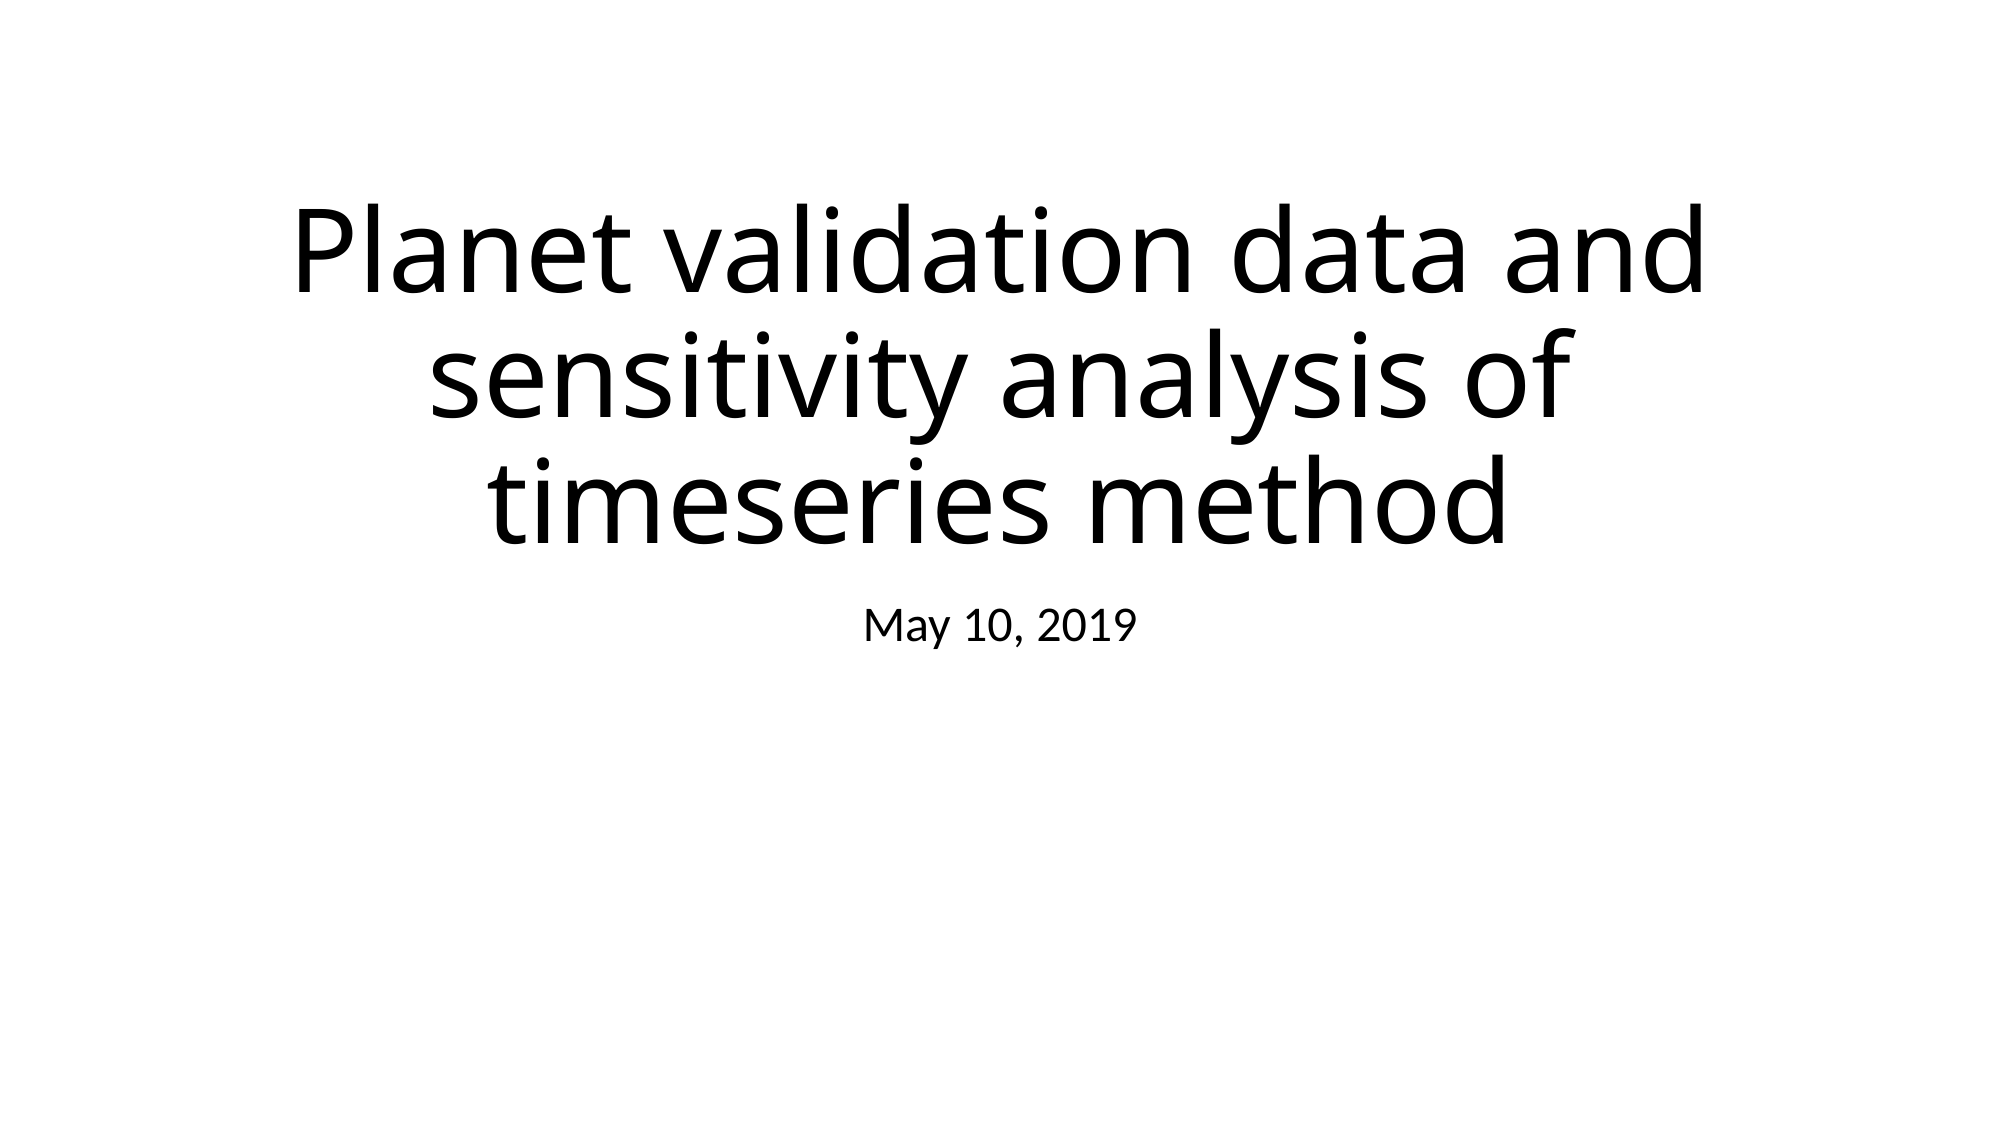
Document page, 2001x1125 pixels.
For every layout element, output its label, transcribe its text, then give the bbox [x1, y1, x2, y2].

subtitle May 10, 2019 [249, 590, 1750, 863]
title Planet validation data and sensitivity analysis of timeseries method [249, 184, 1750, 576]
